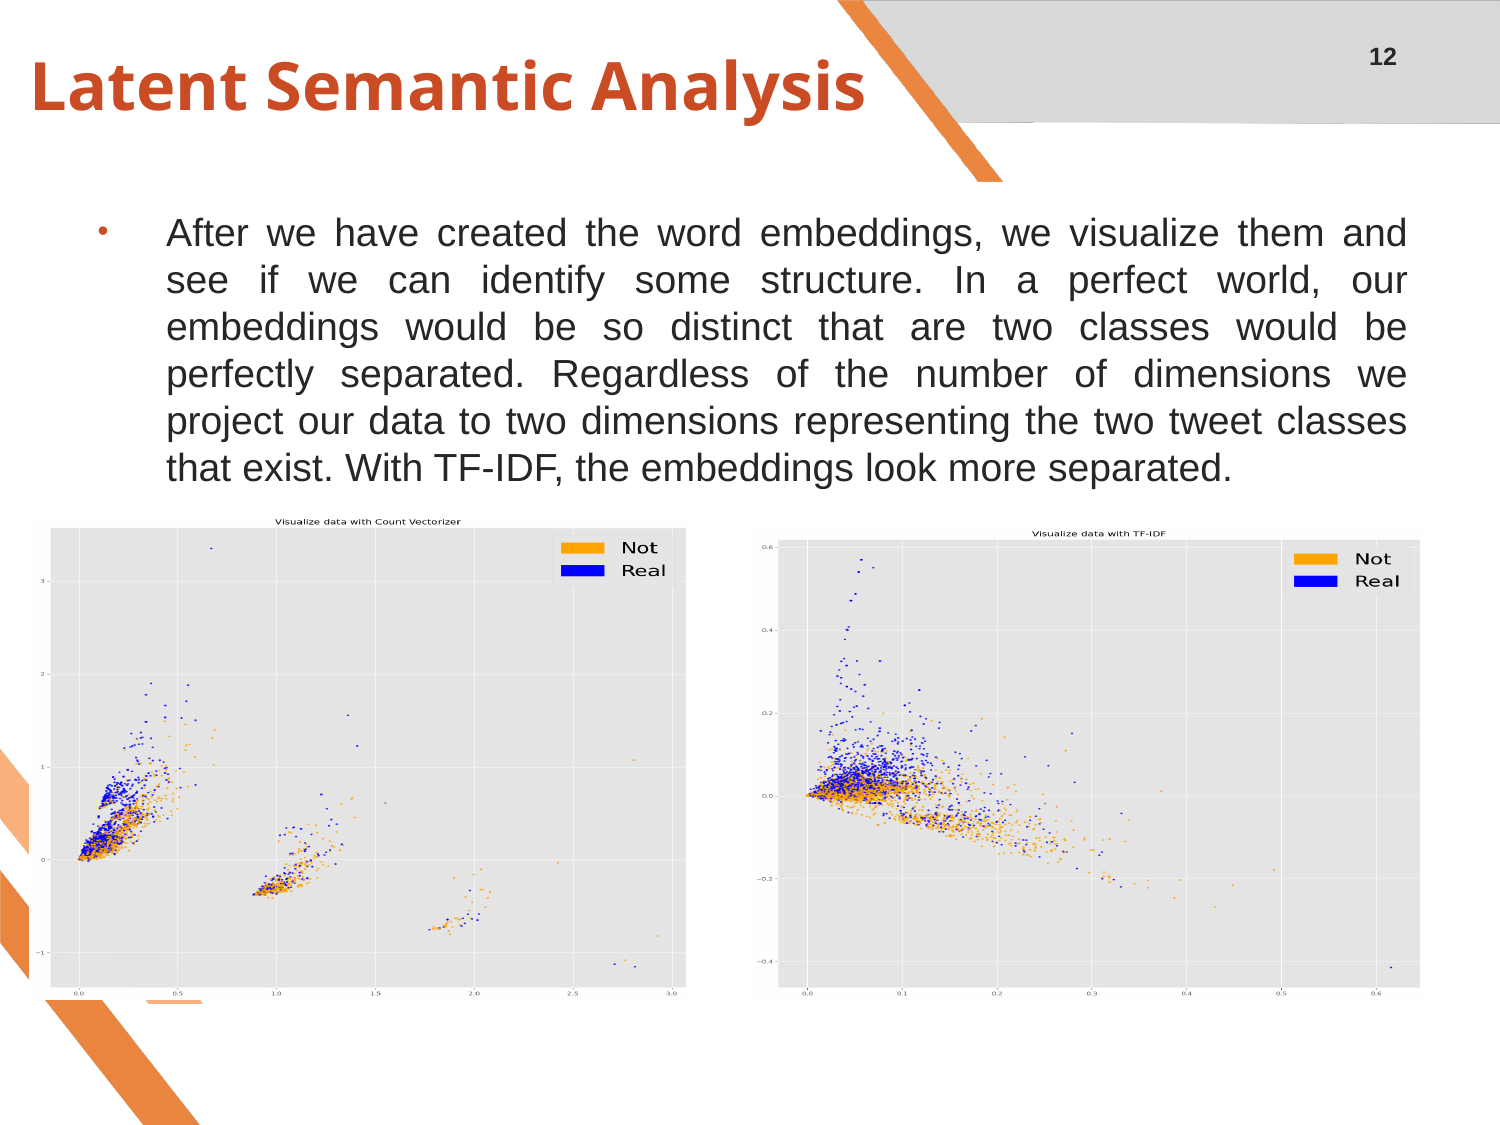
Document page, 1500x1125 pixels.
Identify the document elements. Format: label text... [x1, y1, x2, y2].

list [29, 514, 692, 1000]
title Latent Semantic Analysis [29, 28, 1010, 140]
picture [837, 0, 1500, 124]
picture [749, 526, 1425, 1000]
slide_number 12 [1341, 28, 1425, 78]
picture [0, 745, 203, 1125]
list After we have created the word embeddings, we visualize them and see if we can identify some structure. In a perfect world, our embeddings would be so distinct that are two classes would be perfectly separated. Regardless of the number of dimensions we project our data to two dimensions representing the two tweet classes that exist. With TF-IDF, the embeddings look more separated. [76, 199, 1425, 528]
picture [837, 140, 1003, 182]
